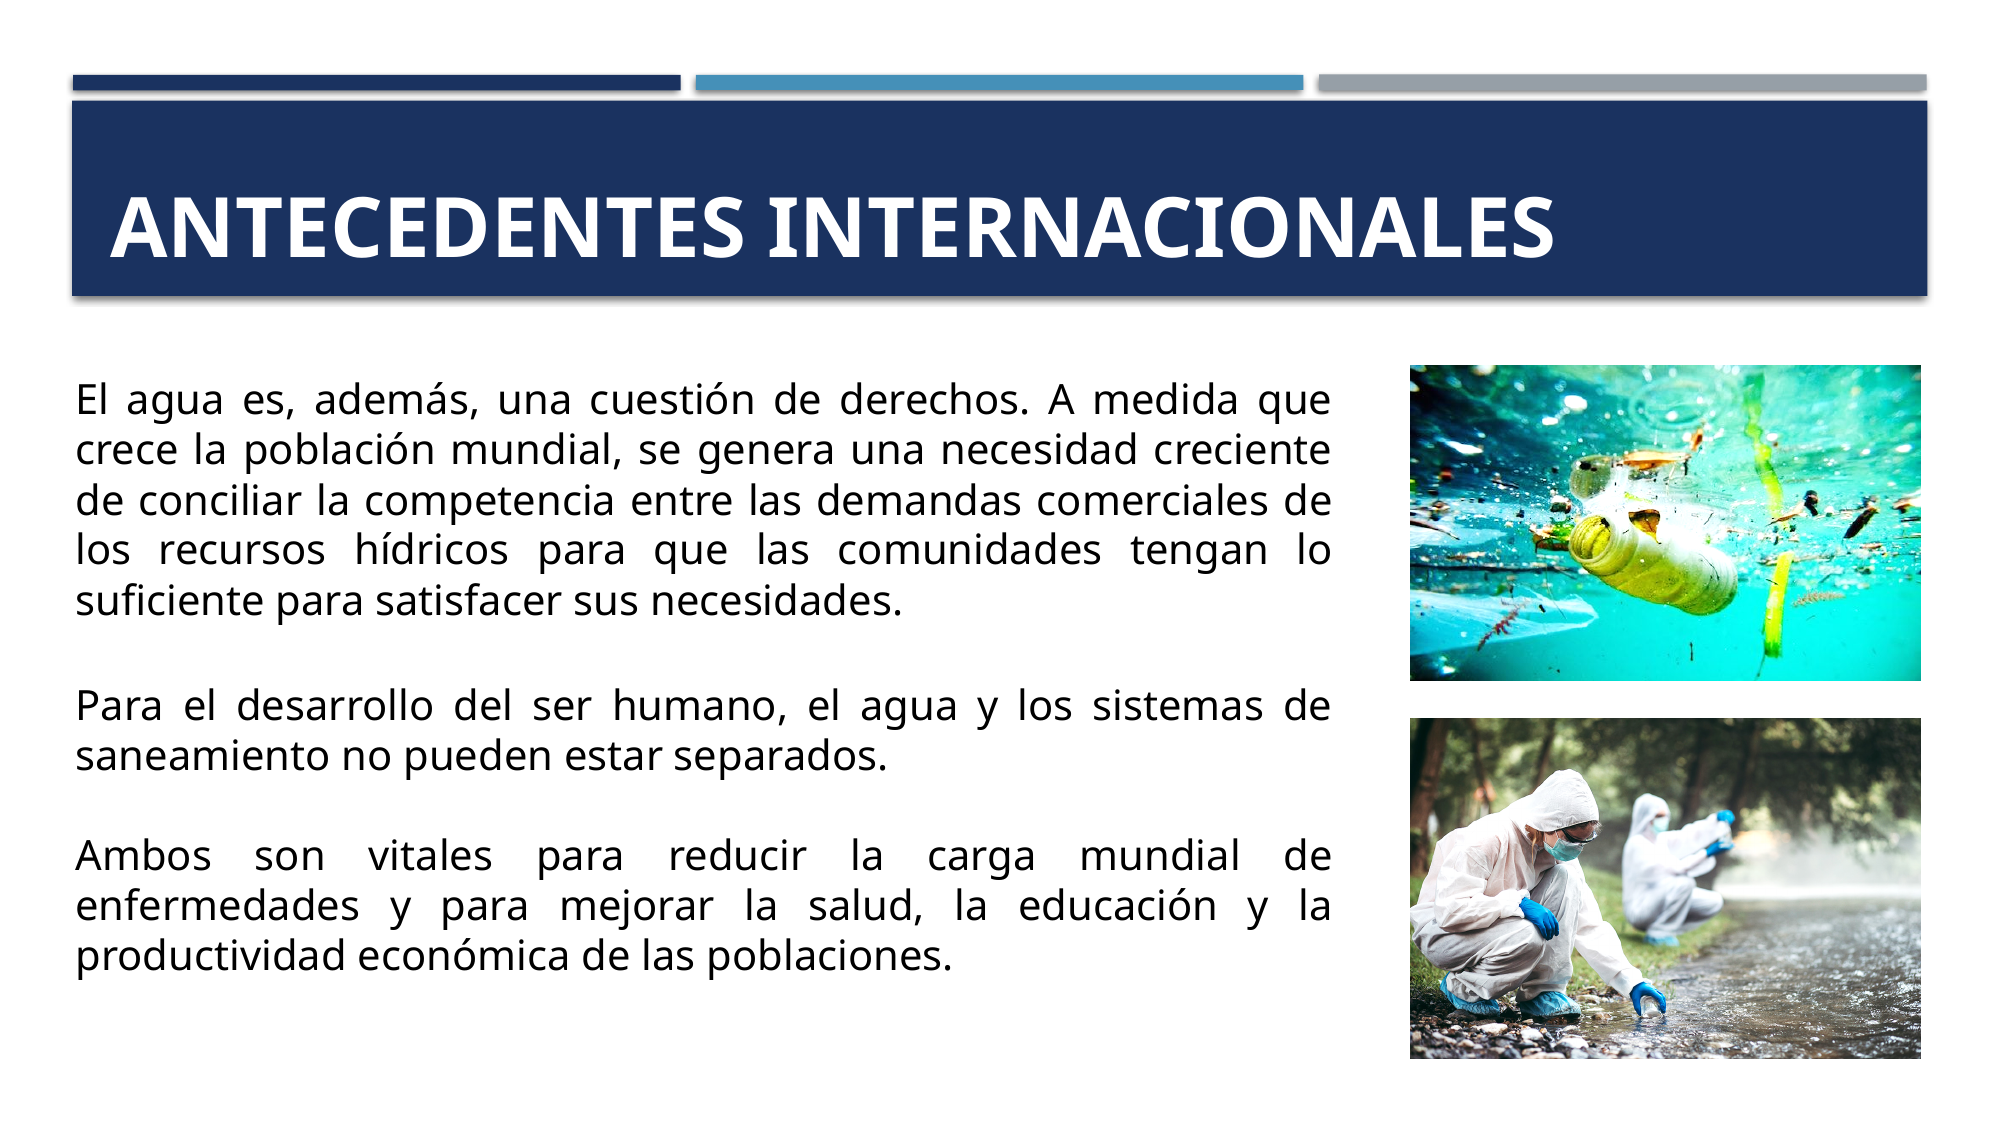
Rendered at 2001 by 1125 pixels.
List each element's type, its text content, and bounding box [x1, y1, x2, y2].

title Antecedentes Internacionales [95, 115, 1905, 282]
picture [1410, 718, 1922, 1060]
picture [1410, 365, 1922, 682]
text_box El agua es, además, una cuestión de derechos. A medida que crece la población mundial, se genera una necesidad creciente de conciliar la competencia entre las demandas comerciales de los recursos hídricos para que las comunidades tengan lo suficiente para satisfacer sus necesidades. [60, 365, 1348, 631]
text_box Para el desarrollo del ser humano, el agua y los sistemas de saneamiento no pueden estar separados. Ambos son vitales para reducir la carga mundial de enfermedades y para mejorar la salud, la educación y la productividad económica de las poblaciones. [60, 671, 1348, 986]
